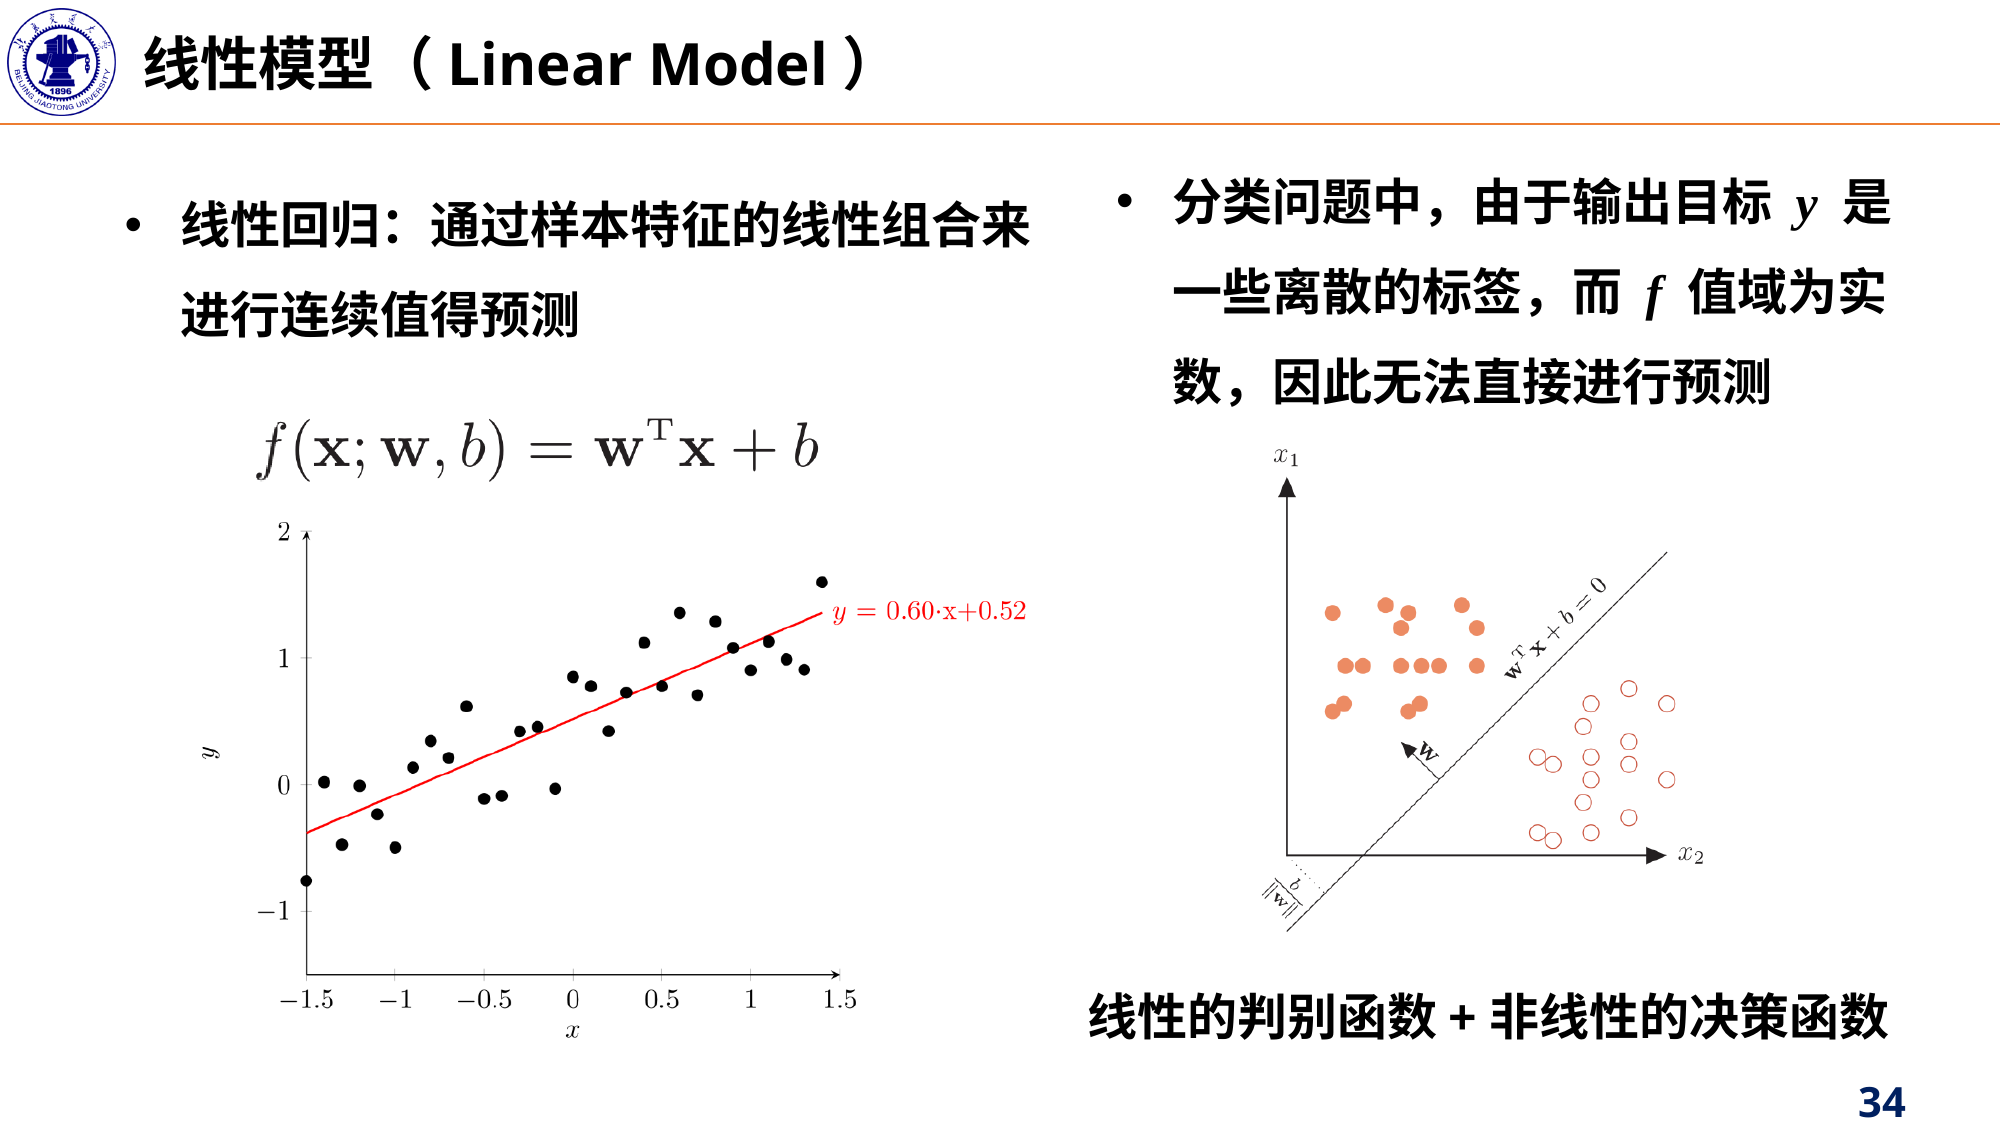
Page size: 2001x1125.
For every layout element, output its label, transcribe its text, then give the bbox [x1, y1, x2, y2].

picture [1208, 429, 1770, 949]
text_box 线性模型（Linear Model） [127, 19, 1958, 105]
text_box 线性的判别函数+非线性的决策函数 [1072, 978, 2000, 1053]
text_box 分类问题中，由于输出目标 y 是一些离散的标签，而 f 值域为实数，因此无法直接进行预测 [1101, 133, 1926, 362]
text_box 线性回归：通过样本特征的线性组合来进行连续值得预测 [109, 156, 1049, 386]
picture [7, 8, 116, 116]
picture [164, 385, 1073, 1047]
